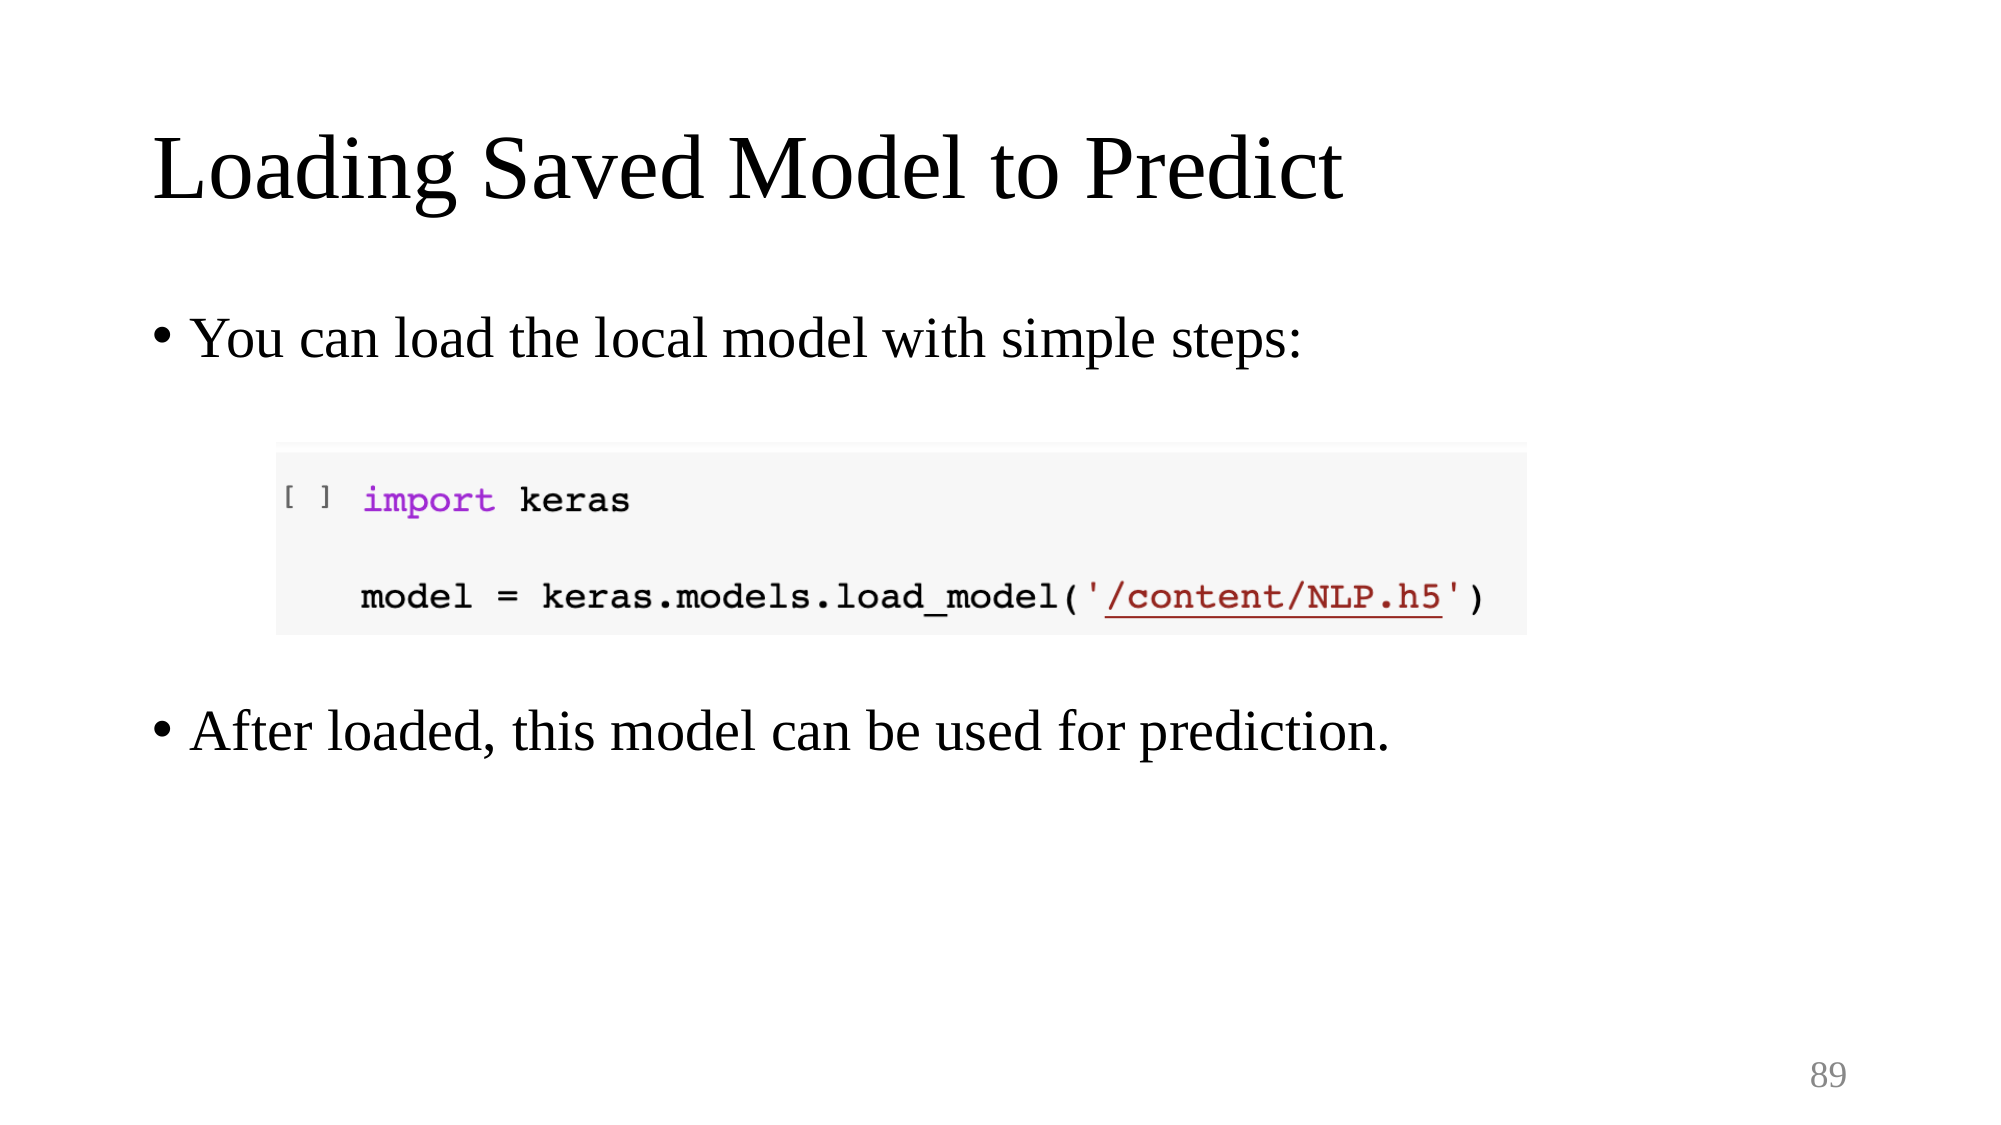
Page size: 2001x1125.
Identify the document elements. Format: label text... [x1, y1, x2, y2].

picture [276, 442, 1527, 635]
title Loading Saved Model to Predict [137, 59, 1863, 278]
text_box After loaded, this model can be used for prediction. [137, 693, 1863, 782]
slide_number 89 [1412, 1042, 1863, 1103]
list You can load the local model with simple steps: [137, 299, 1863, 388]
